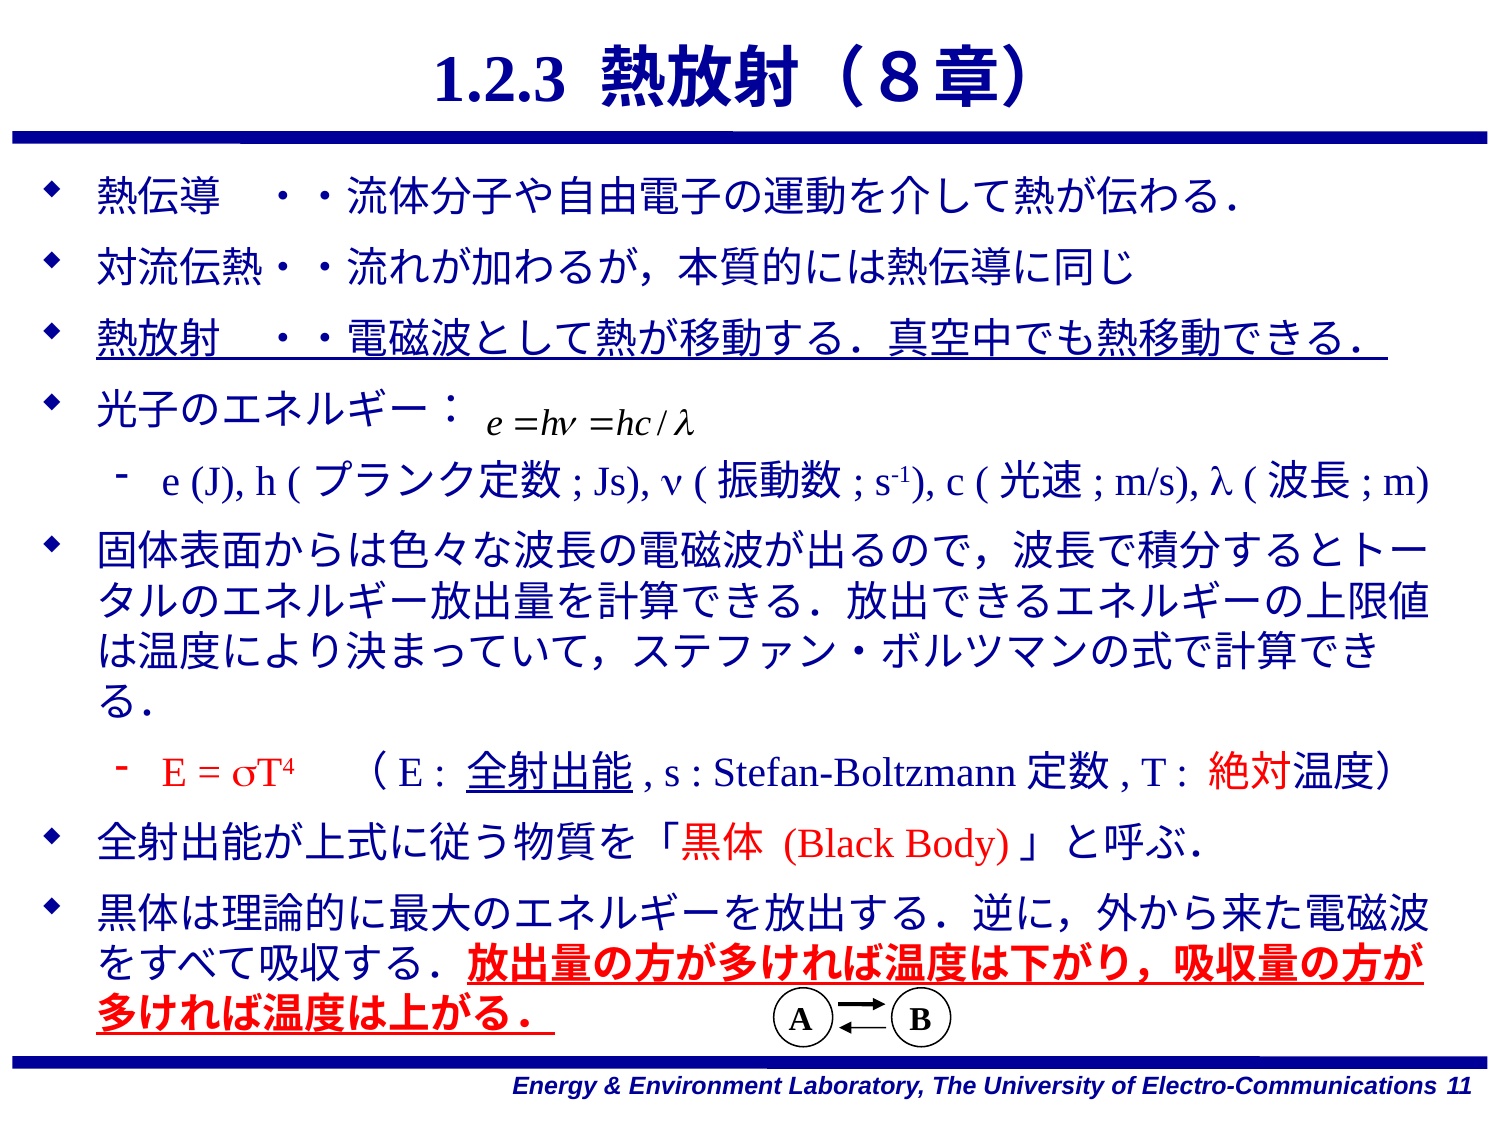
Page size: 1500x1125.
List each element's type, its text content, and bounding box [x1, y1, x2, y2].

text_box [483, 403, 700, 442]
list 熱伝導 ・・流体分子や自由電子の運動を介して熱が伝わる． 対流伝熱・・流れが加わるが，本質的には熱伝導に同じ 熱放射 ・・電磁波として熱が移動する．真空中でも熱移動できる． 光子のエネルギー： e (J), h (プランク定数; Js), n (振動数; s-1), c (光速; m/s), l (波長; m) 固体表面からは色々な波長の電磁波が出るので，波長で積分するとトータルのエネルギー放出量を計算できる．放出できるエネルギーの上限値は温度により決まっていて，ステファン・ボルツマンの式で計算できる． E = sT4 （E : 全射出能, s : Stefan-Boltzmann定数, T : 絶対温度） 全射出能が上式に従う物質を「黒体 (Black Body)」と呼ぶ． 黒体は理論的に最大のエネルギーを放出する．逆に，外から来た電磁波をすべて吸収する．放出量の方が多ければ温度は下がり，吸収量の方が多ければ温度は上がる． [24, 162, 1475, 1038]
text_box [773, 987, 951, 1047]
title 1.2.3 熱放射（８章） [12, 12, 1488, 138]
